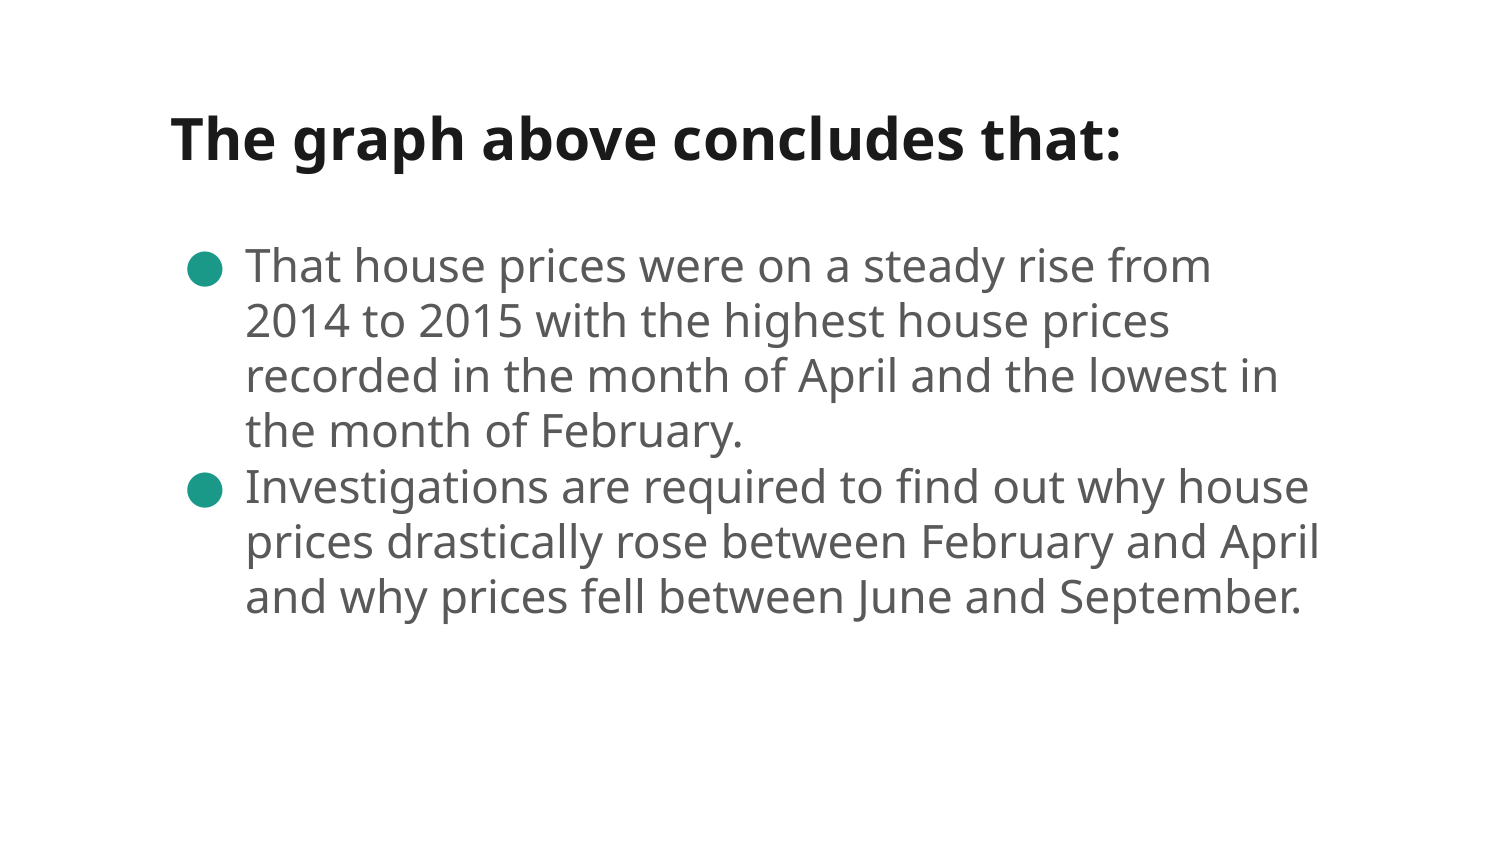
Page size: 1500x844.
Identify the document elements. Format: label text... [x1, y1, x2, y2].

list That house prices were on a steady rise from 2014 to 2015 with the highest house prices recorded in the month of April and the lowest in the month of February. Investigations are required to find out why house prices drastically rose between February and April and why prices fell between June and September. [159, 230, 1341, 680]
title The graph above concludes that: [159, 82, 1341, 180]
